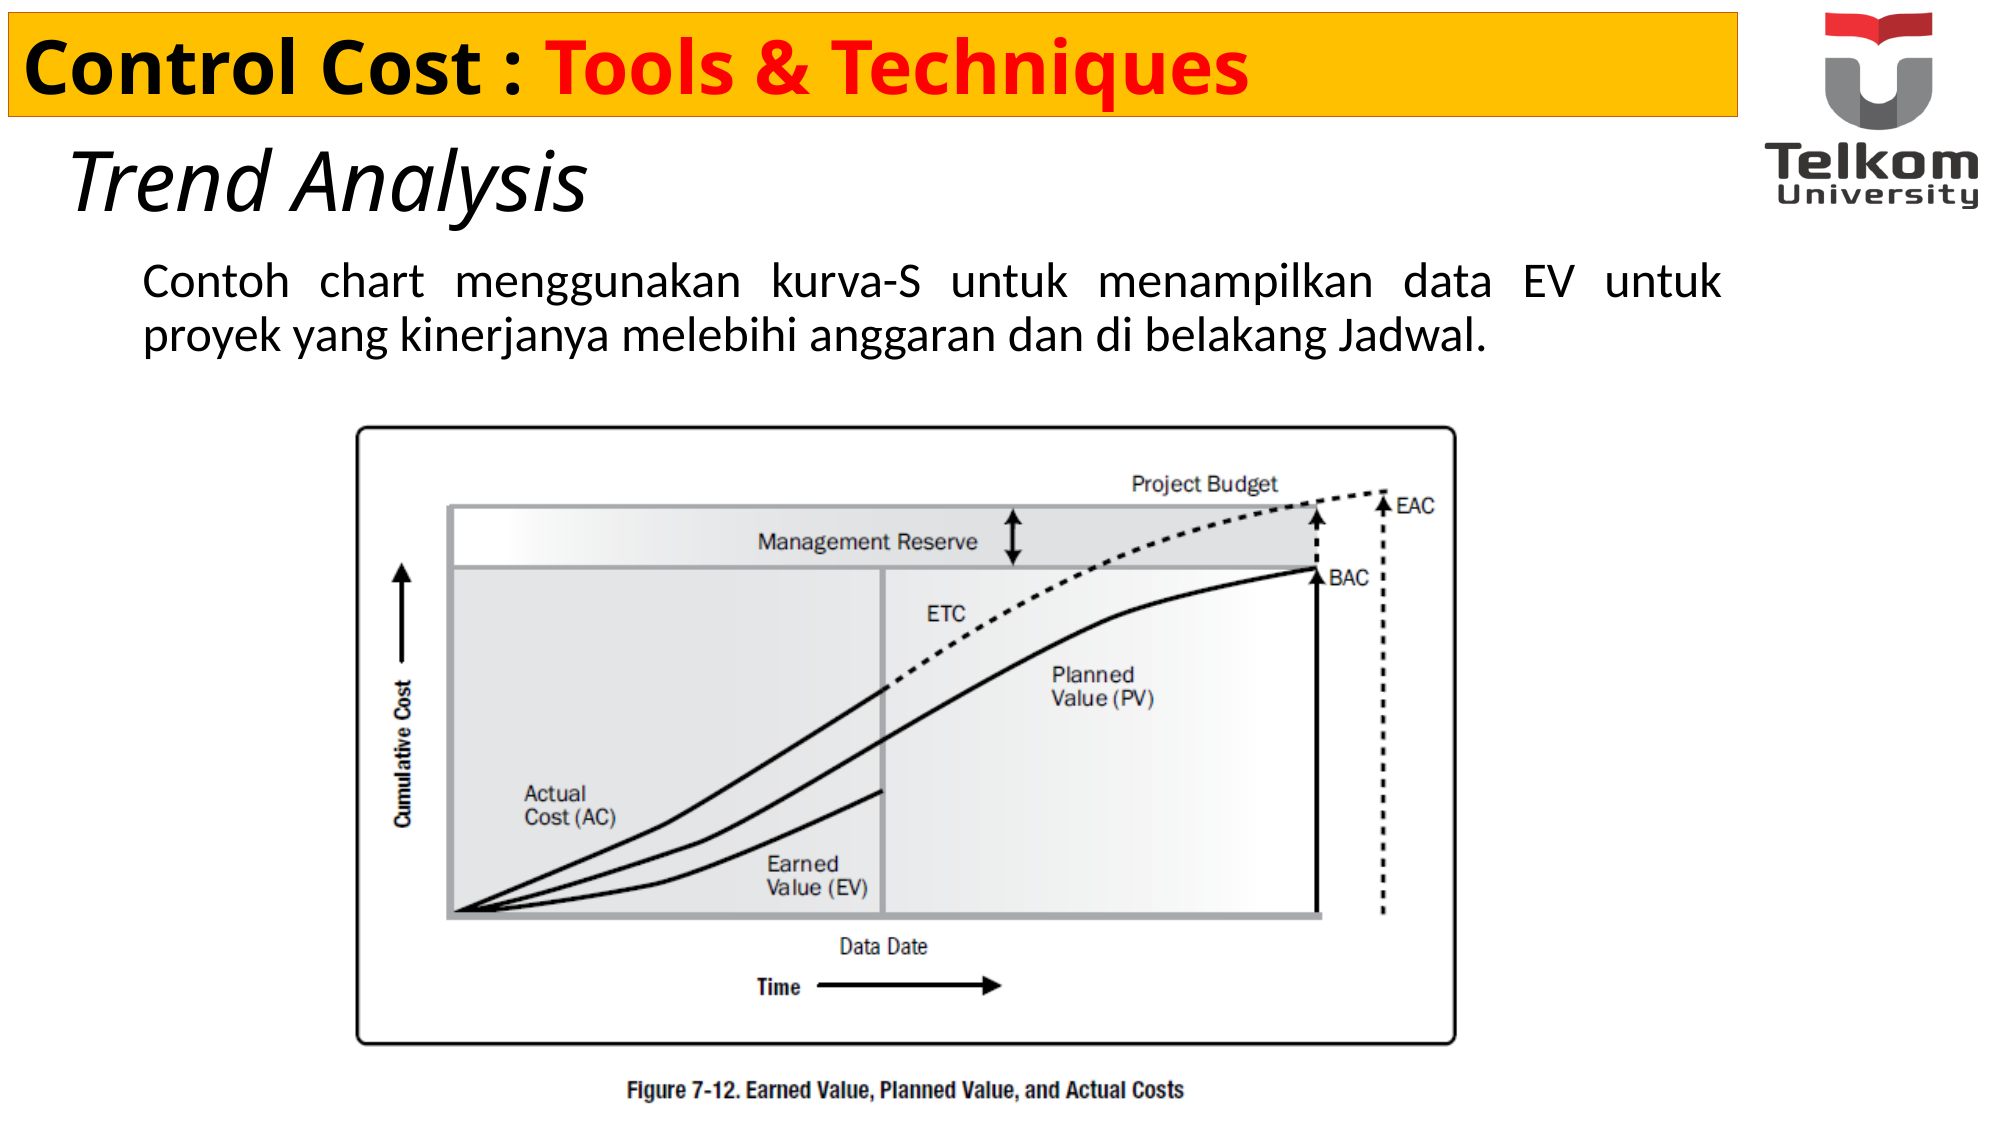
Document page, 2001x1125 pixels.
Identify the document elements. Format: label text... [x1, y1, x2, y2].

picture [323, 398, 1493, 1122]
title Trend Analysis [50, 91, 1301, 279]
picture [1764, 12, 1978, 209]
list Contoh chart menggunakan kurva-S untuk menampilkan data EV untuk proyek yang kinerjanya melebihi anggaran dan di belakang Jadwal. [127, 247, 1738, 381]
text_box Control Cost : Tools & Techniques [8, 12, 1738, 117]
